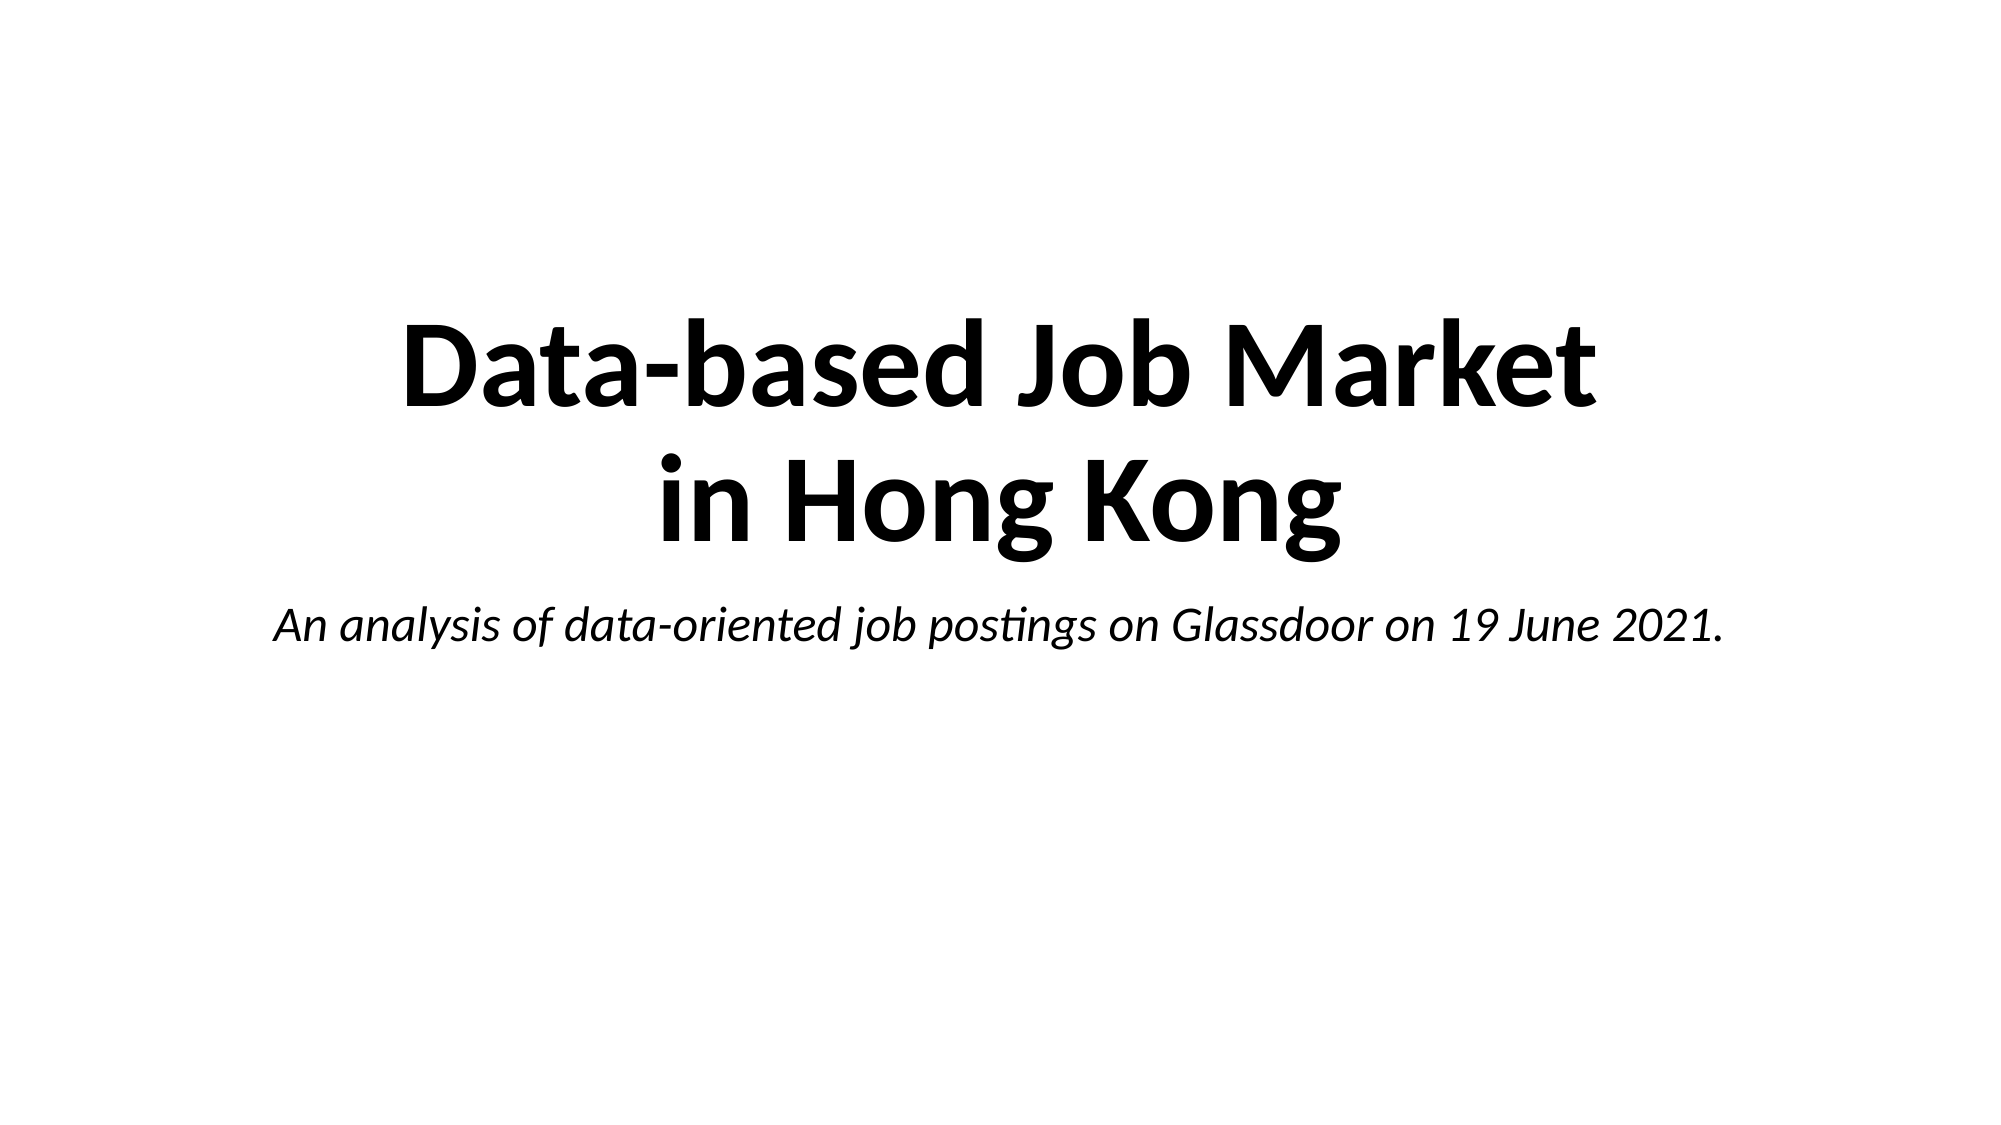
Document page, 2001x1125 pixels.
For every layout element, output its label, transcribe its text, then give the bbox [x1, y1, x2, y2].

title Data-based Job Market in Hong Kong [249, 184, 1750, 576]
subtitle An analysis of data-oriented job postings on Glassdoor on 19 June 2021. [249, 590, 1750, 863]
